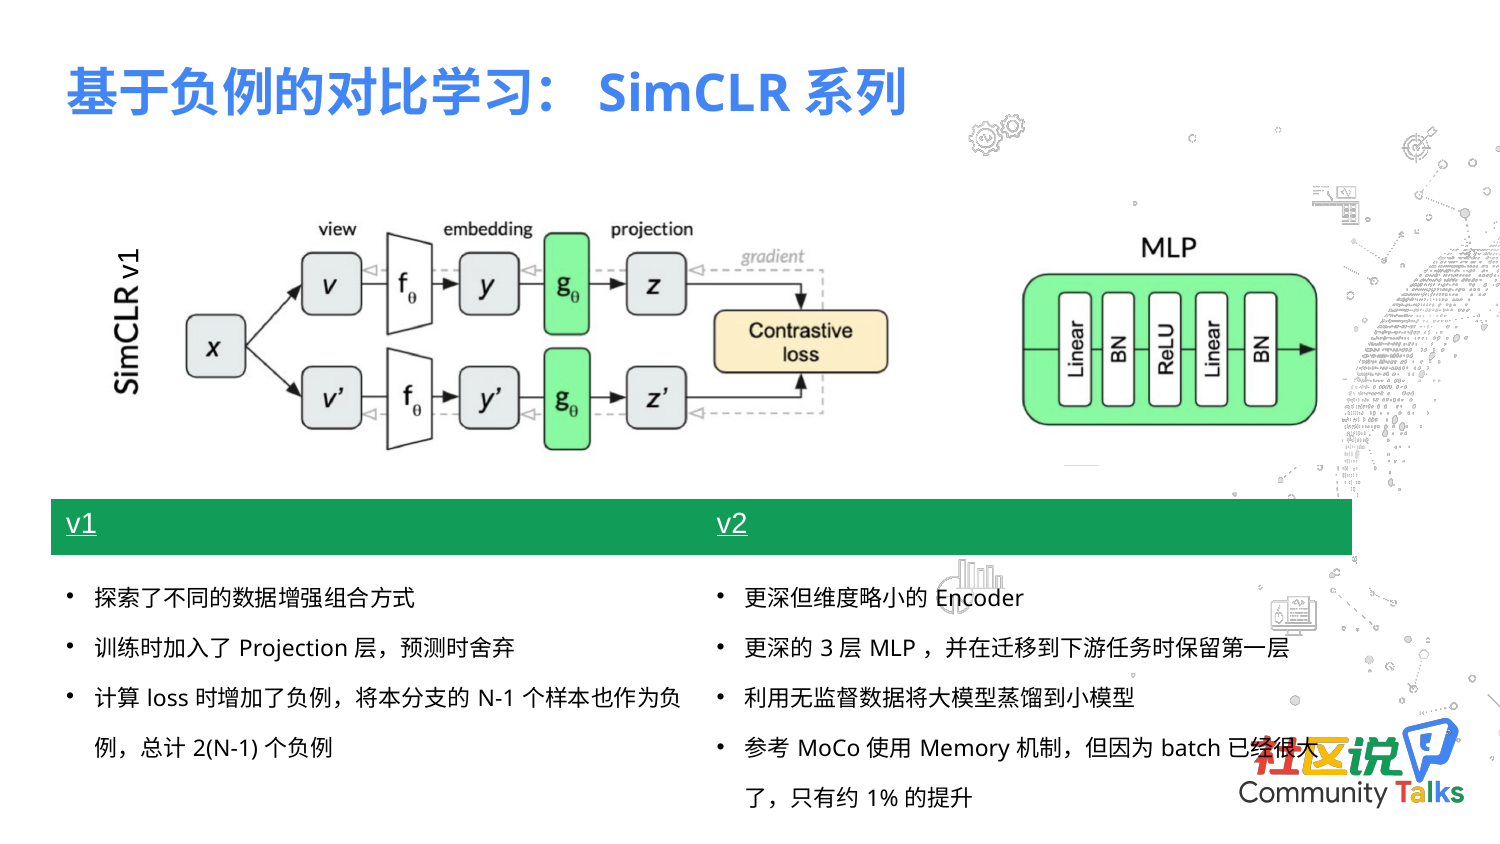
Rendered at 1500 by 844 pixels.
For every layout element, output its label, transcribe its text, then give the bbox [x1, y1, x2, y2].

picture [87, 112, 1500, 810]
table_header v2 [702, 499, 822, 555]
text_box 基于负例的对比学习：SimCLR系列 [51, 44, 1027, 137]
table_cell 更深但维度略小的Encoder 更深的3层MLP，并在迁移到下游任务时保留第一层 利用无监督数据将大模型蒸馏到小模型 参考MoCo使用Memory机制，但因为batch已经很大了，只有约1%的提升 [702, 555, 1352, 811]
table_header v1 [51, 499, 702, 555]
table_cell 探索了不同的数据增强组合方式 训练时加入了Projection层，预测时舍弃 计算loss时增加了负例，将本分支的N-1个样本也作为负例，总计2(N-1)个负例 [51, 555, 702, 811]
